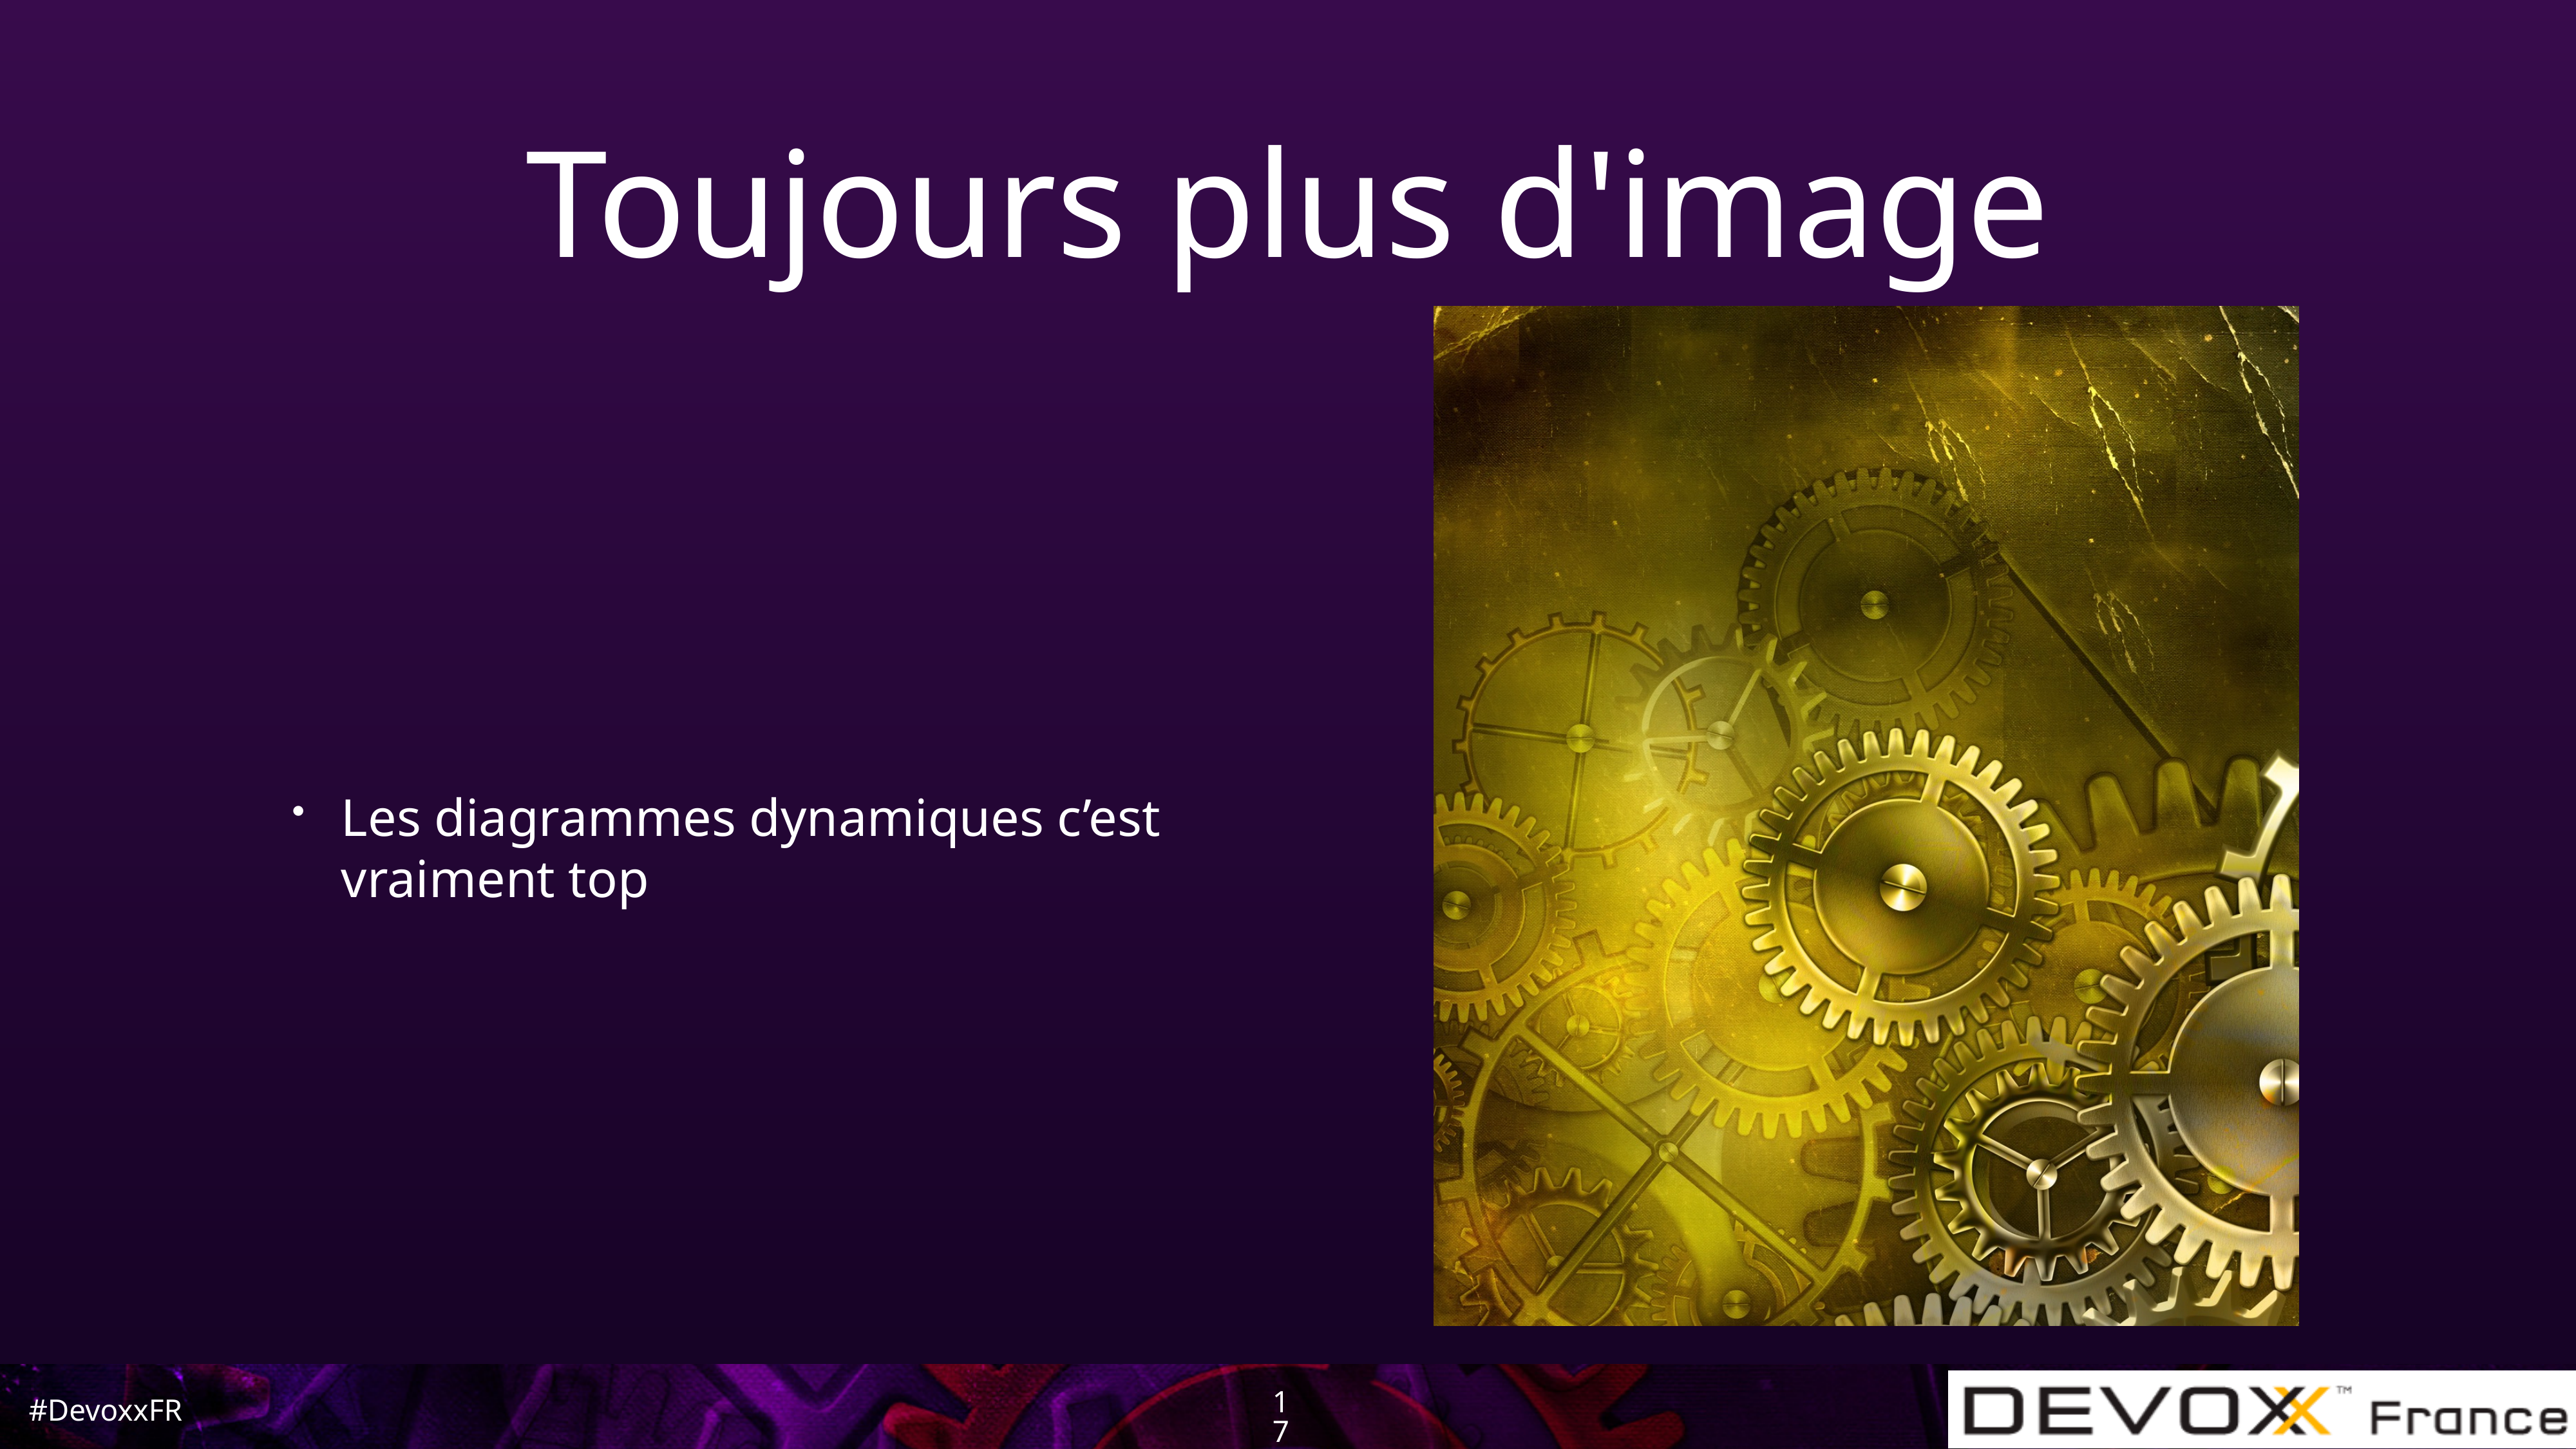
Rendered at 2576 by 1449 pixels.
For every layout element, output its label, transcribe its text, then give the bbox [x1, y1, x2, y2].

slide_number 17 [1264, 1375, 1310, 1427]
list Les diagrammes dynamiques c’est vraiment top [284, 374, 1256, 1320]
title Toujours plus d'image [463, 37, 2113, 359]
picture [1434, 306, 2299, 1326]
picture [0, 1364, 2576, 1449]
